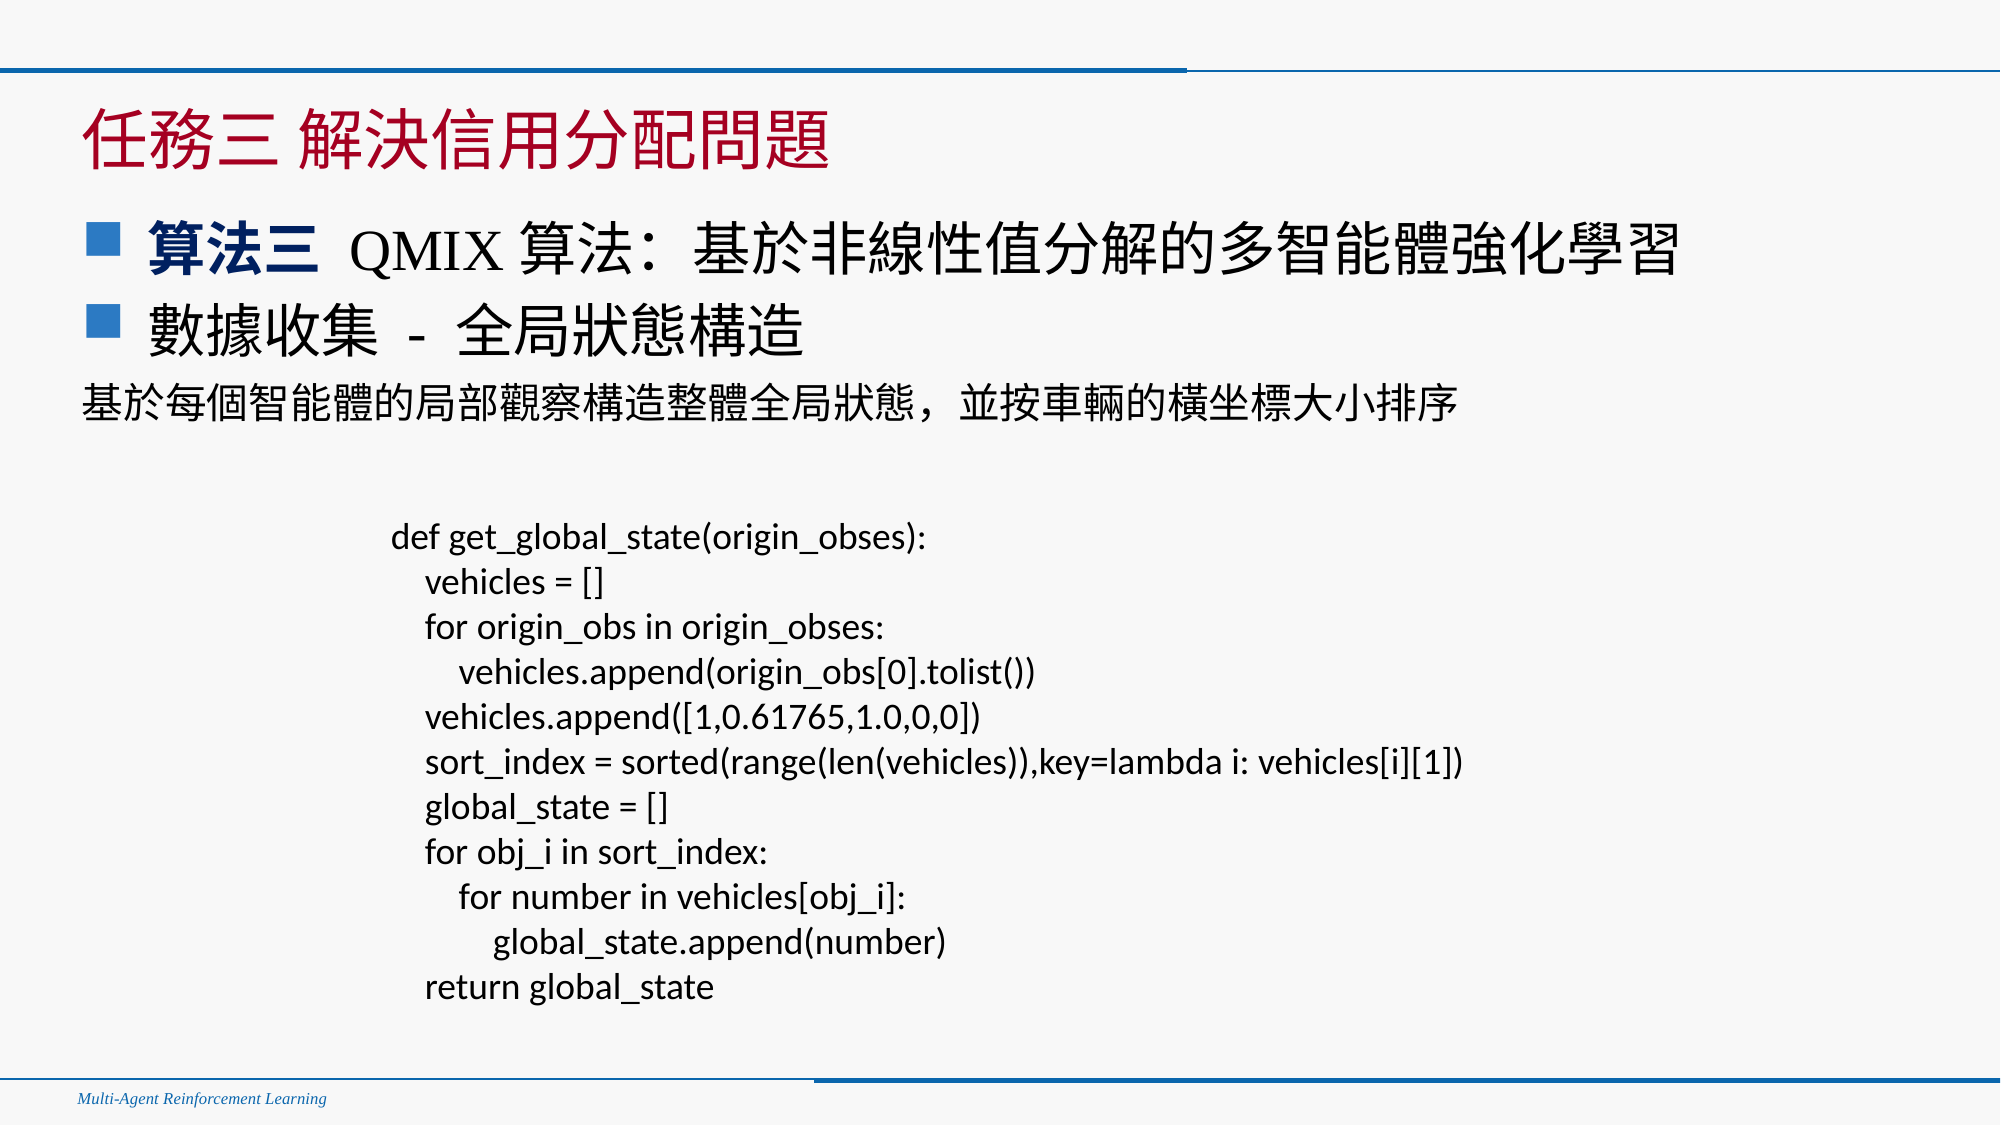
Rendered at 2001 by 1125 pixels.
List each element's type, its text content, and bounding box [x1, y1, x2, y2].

text_box def get_global_state(origin_obses): vehicles = [] for origin_obs in origin_obses: vehicles.append(origin_obs[0].tolist()) vehicles.append([1,0.61765,1.0,0,0]) sort_index = sorted(range(len(vehicles)),key=lambda i: vehicles[i][1]) global_state = [] for obj_i in sort_index: for number in vehicles[obj_i]: global_state.append(number) return global_state [376, 504, 1773, 1015]
list 算法三 QMIX算法：基於非線性值分解的多智能體強化學習 數據收集 - 全局狀態構造 基於每個智能體的局部觀察構造整體全局狀態，並按車輛的橫坐標大小排序 [66, 204, 1931, 1051]
slide_number [1890, 1078, 1974, 1111]
list 任務三 解決信用分配問題 [66, 97, 1931, 178]
